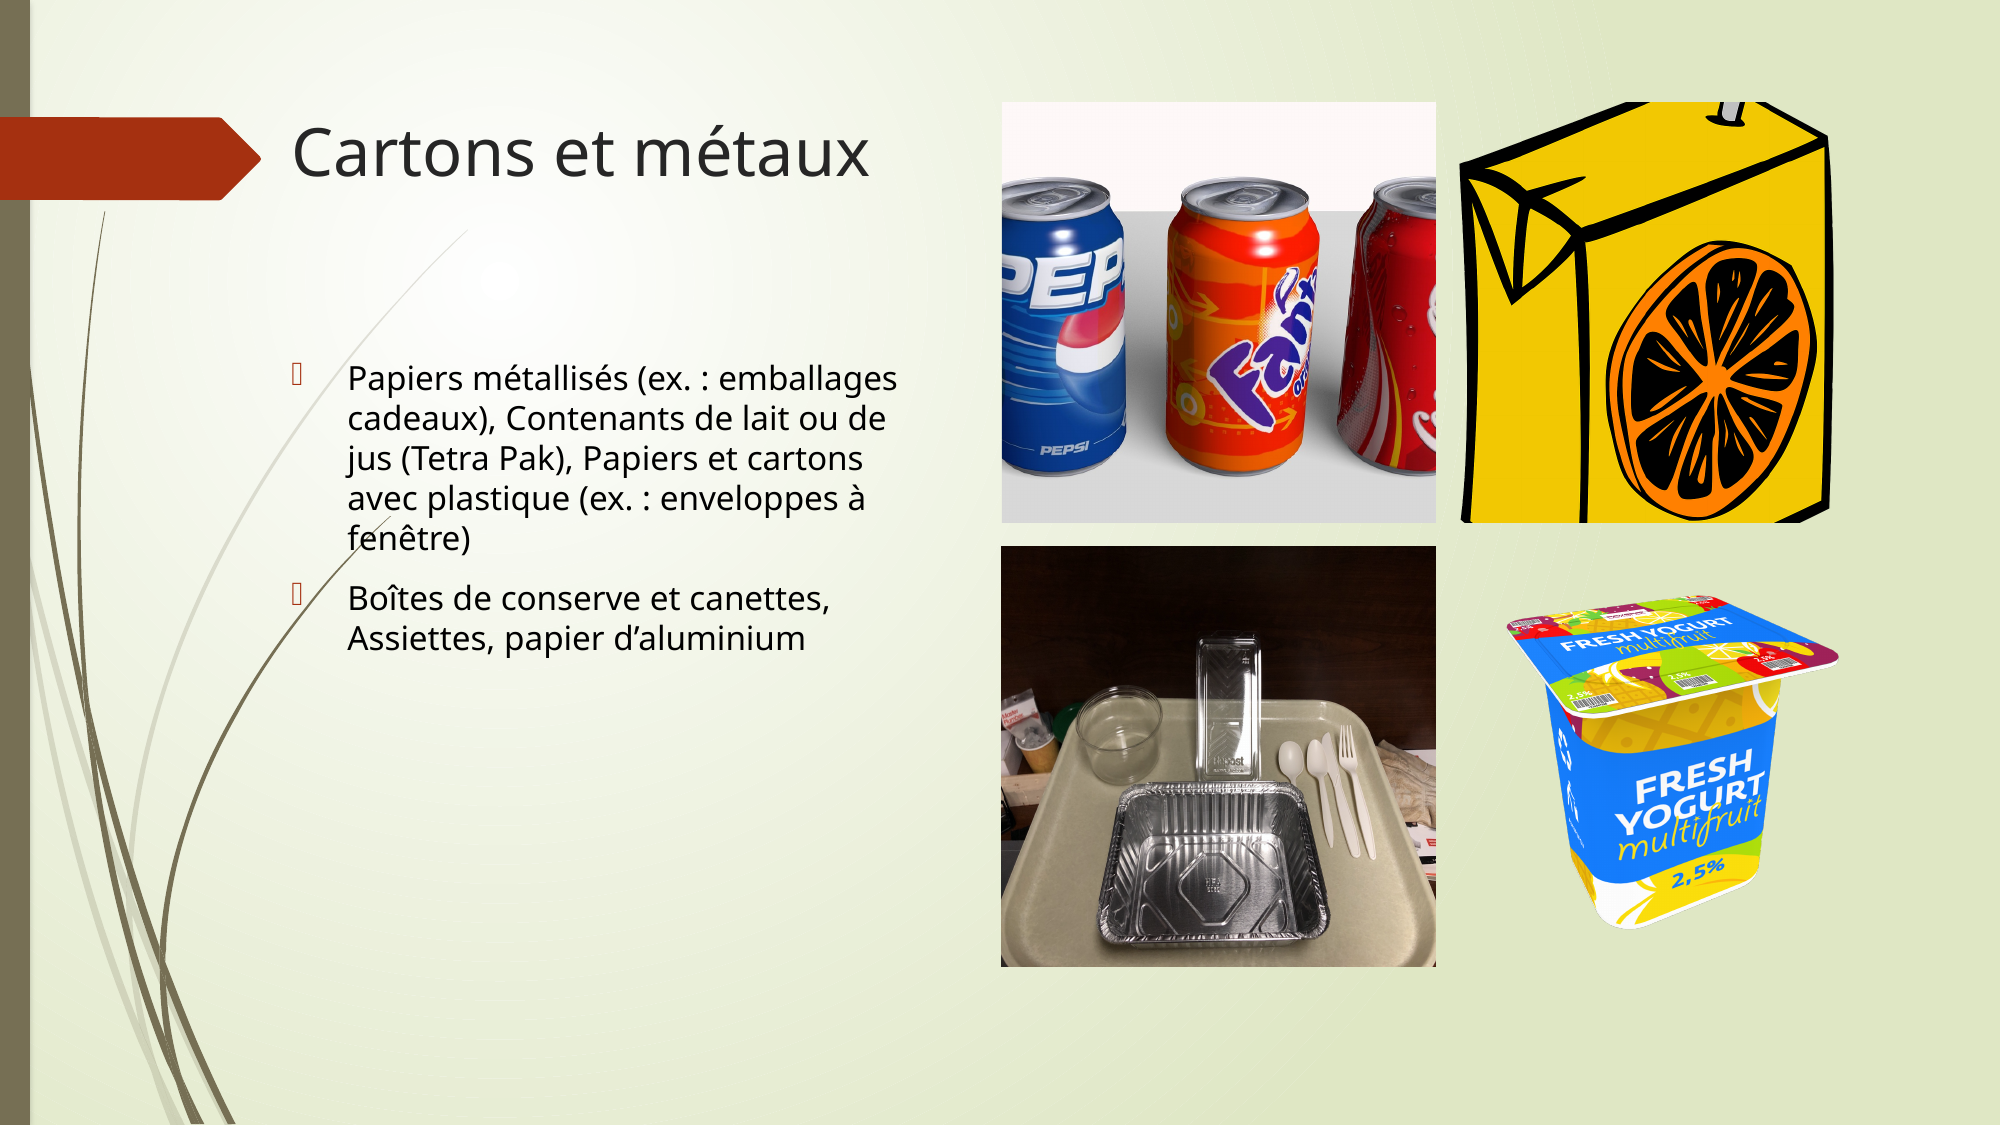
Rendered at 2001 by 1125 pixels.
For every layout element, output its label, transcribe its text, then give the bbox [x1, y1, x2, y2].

picture [1459, 101, 1894, 523]
list Papiers métallisés (ex. : emballages cadeaux), Contenants de lait ou de jus (Tetra Pak), Papiers et cartons avec plastique (ex. : enveloppes à fenêtre) Boîtes de conserve et canettes, Assiettes, papier d’aluminium [276, 350, 956, 970]
picture [1001, 101, 1437, 523]
picture [1459, 545, 1894, 967]
picture [1001, 545, 1437, 967]
title Cartons et métaux [276, 102, 956, 313]
